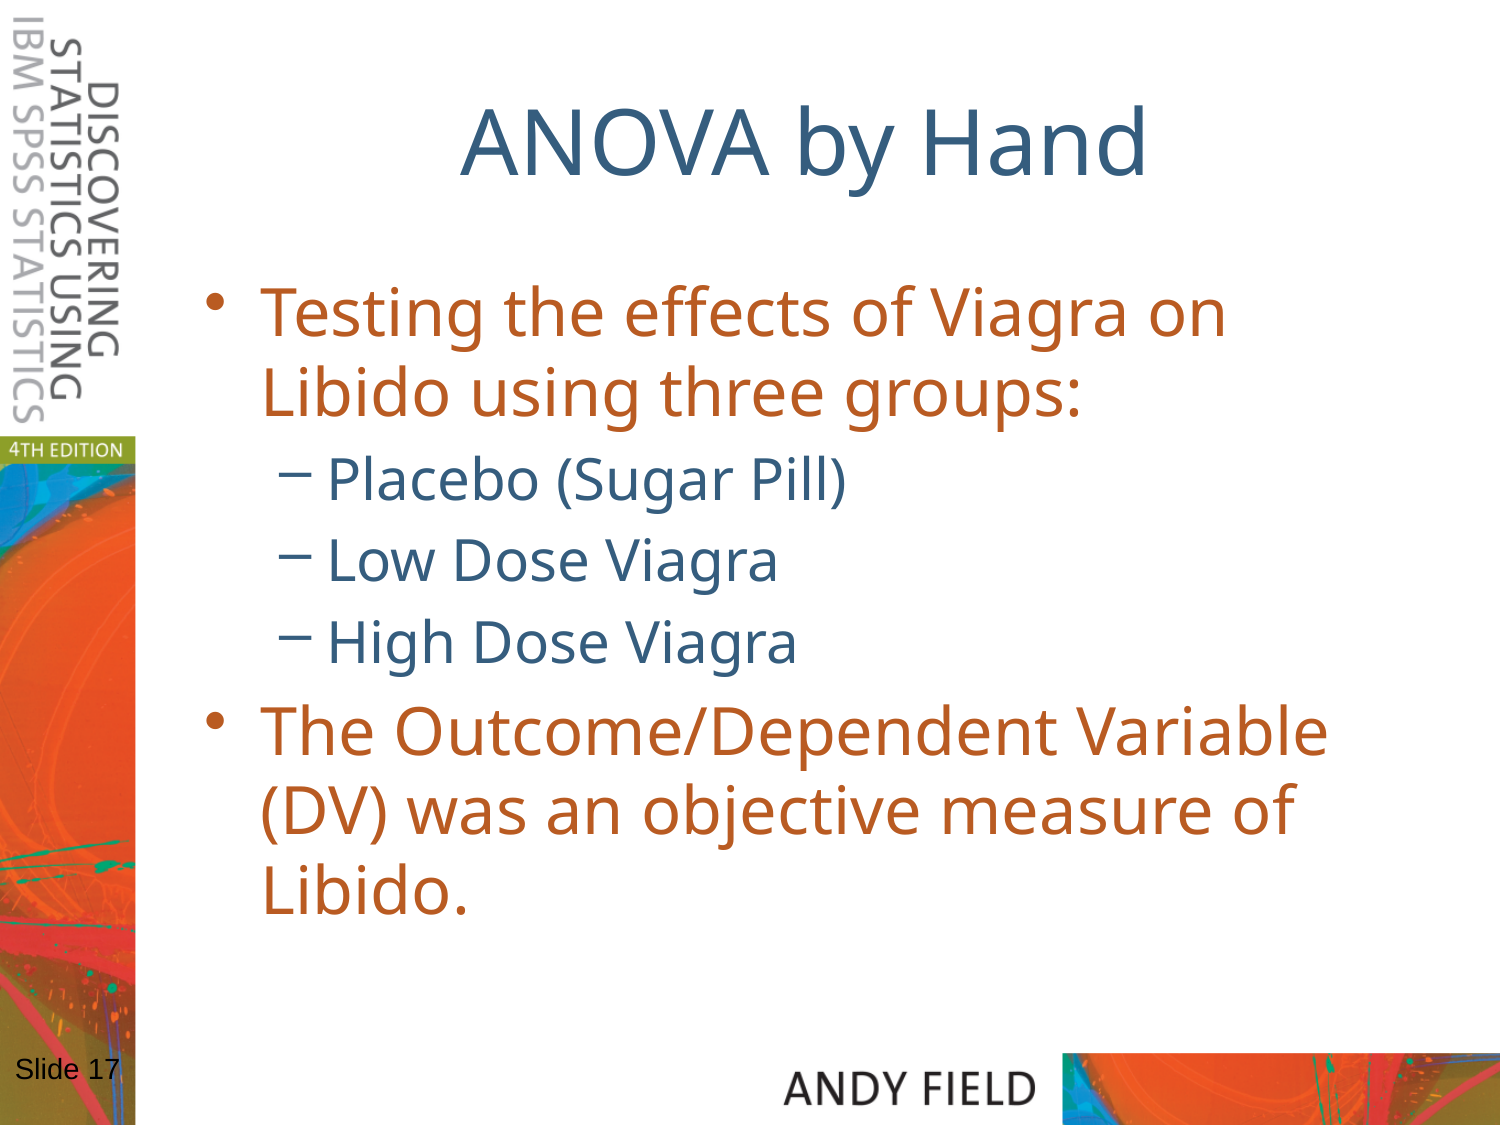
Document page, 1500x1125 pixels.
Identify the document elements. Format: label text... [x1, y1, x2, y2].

title ANOVA by Hand [187, 45, 1425, 233]
list Testing the effects of Viagra on Libido using three groups: Placebo (Sugar Pill) Low Dose Viagra High Dose Viagra The Outcome/Dependent Variable (DV) was an objective measure of Libido. [189, 262, 1425, 1005]
slide_number Slide 17 [0, 1042, 141, 1103]
